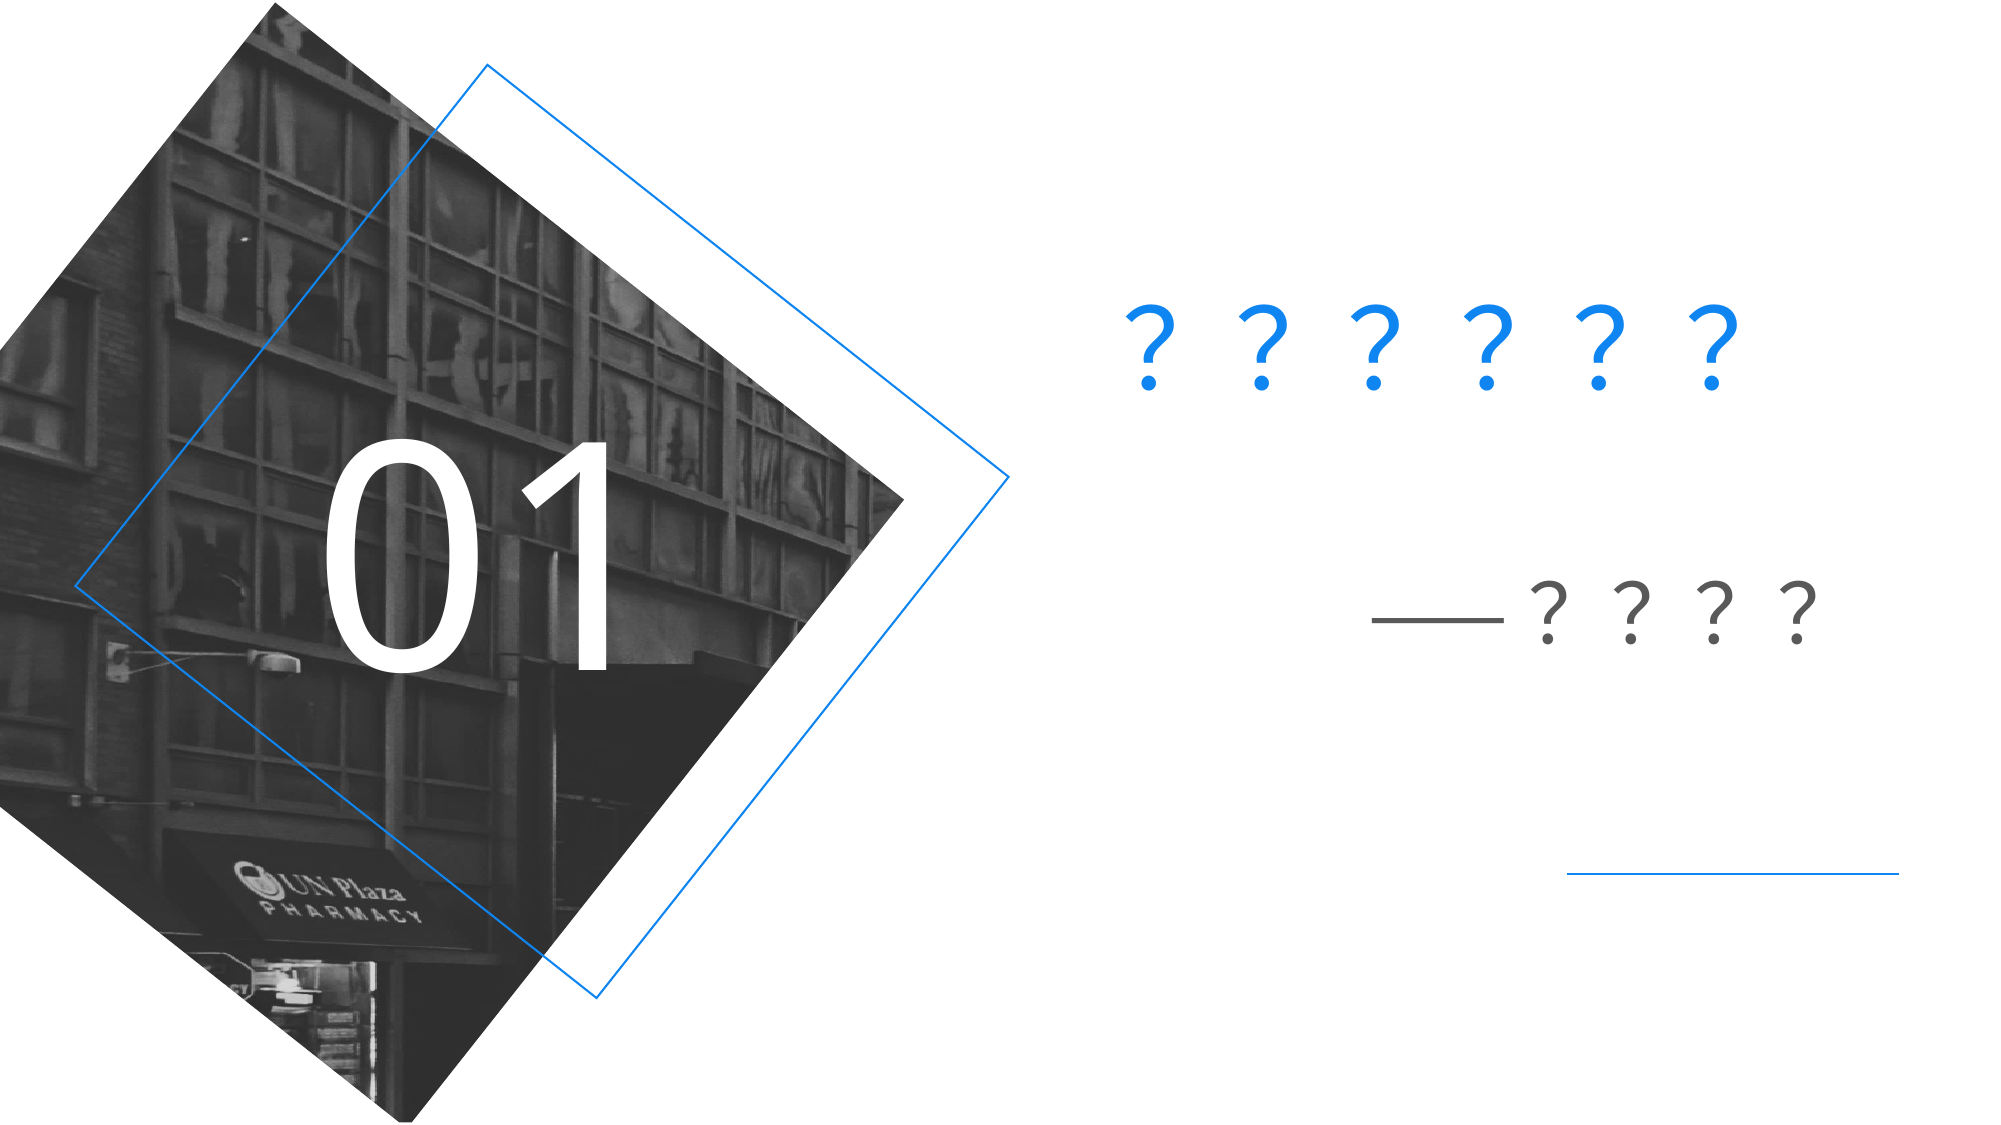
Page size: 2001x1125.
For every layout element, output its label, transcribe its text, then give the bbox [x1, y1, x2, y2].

text_box ——？？？？ [1038, 504, 1876, 669]
text_box ？？？？？？ [1038, 275, 1876, 376]
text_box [0, 2, 905, 1123]
